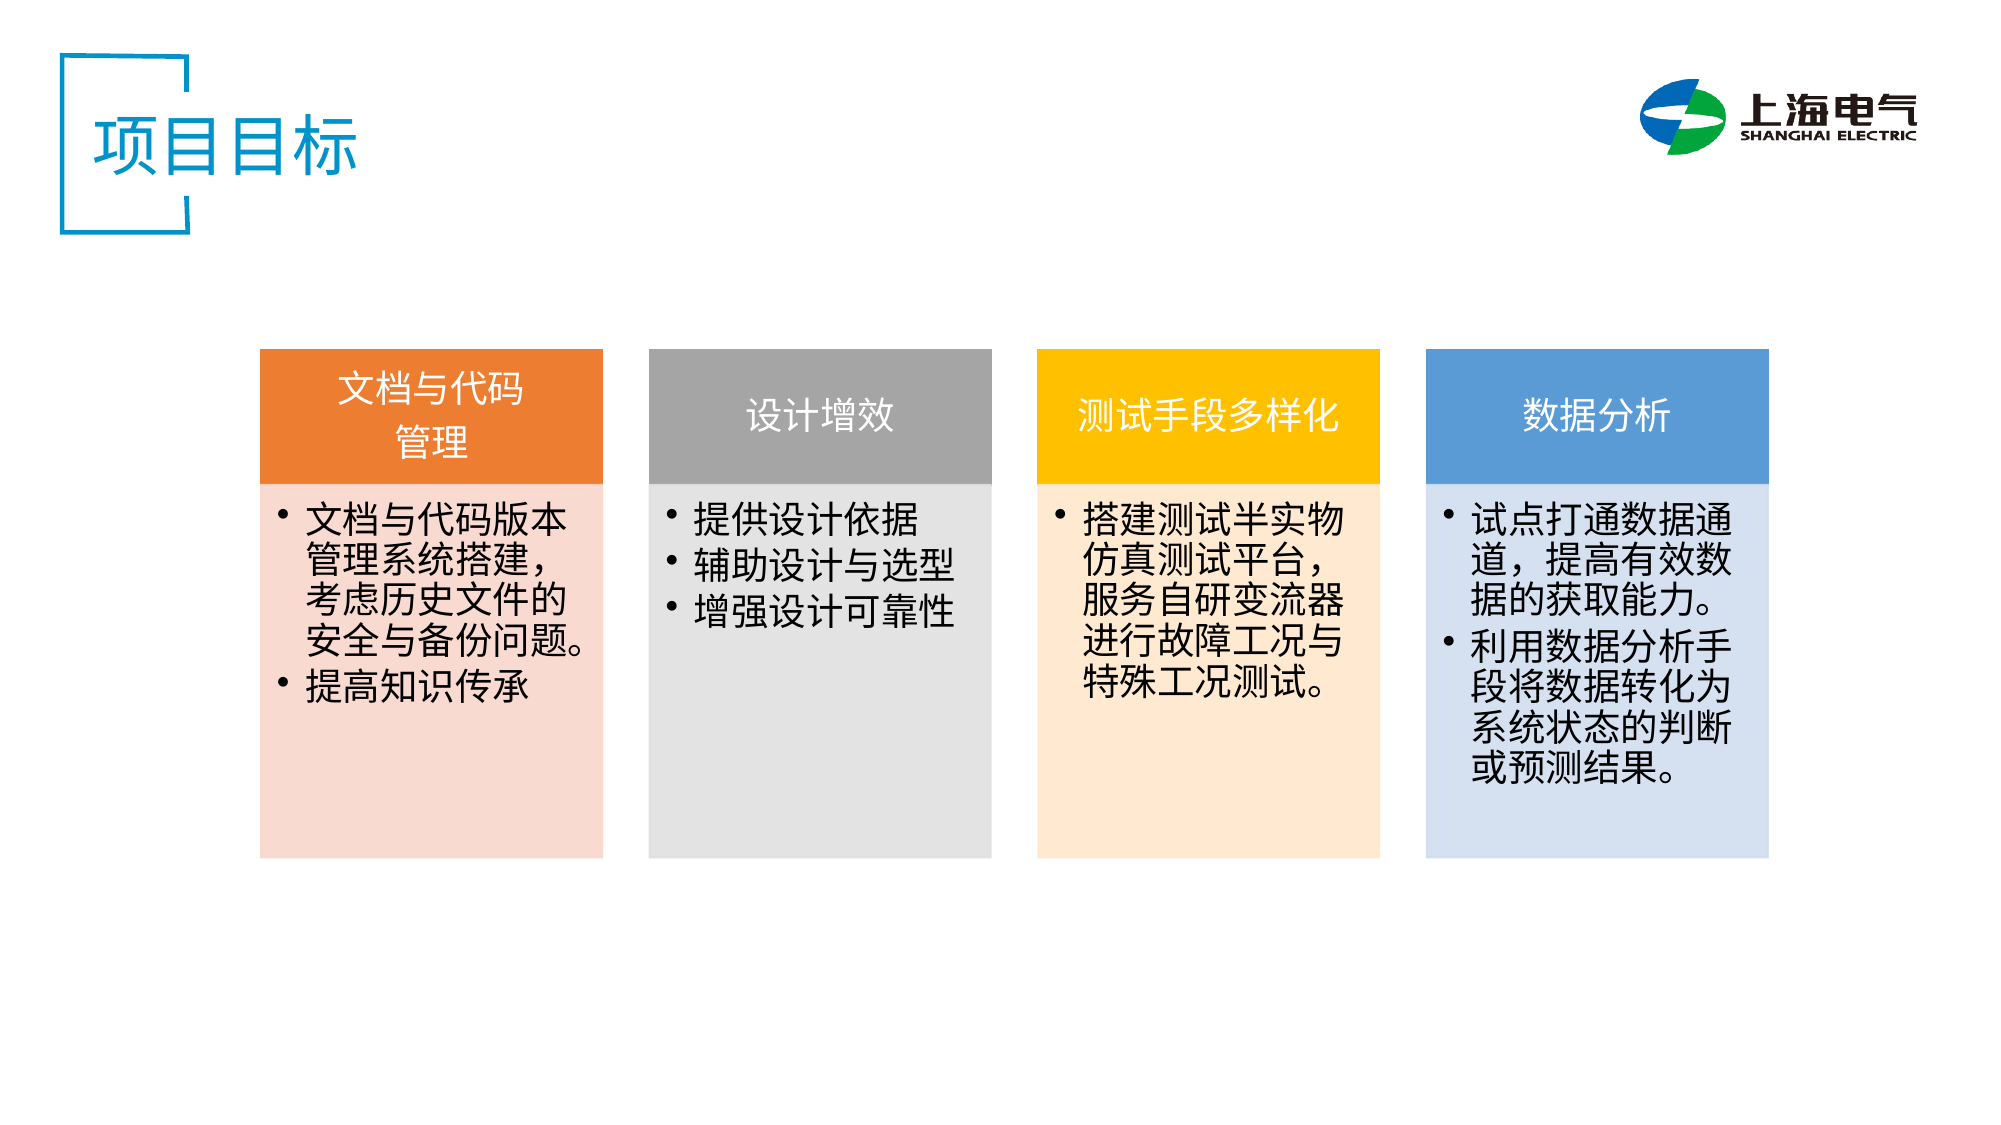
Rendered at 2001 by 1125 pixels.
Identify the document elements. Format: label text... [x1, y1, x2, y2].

text_box 项目目标 [77, 95, 260, 191]
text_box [260, 95, 1769, 1112]
picture [1640, 76, 1925, 157]
